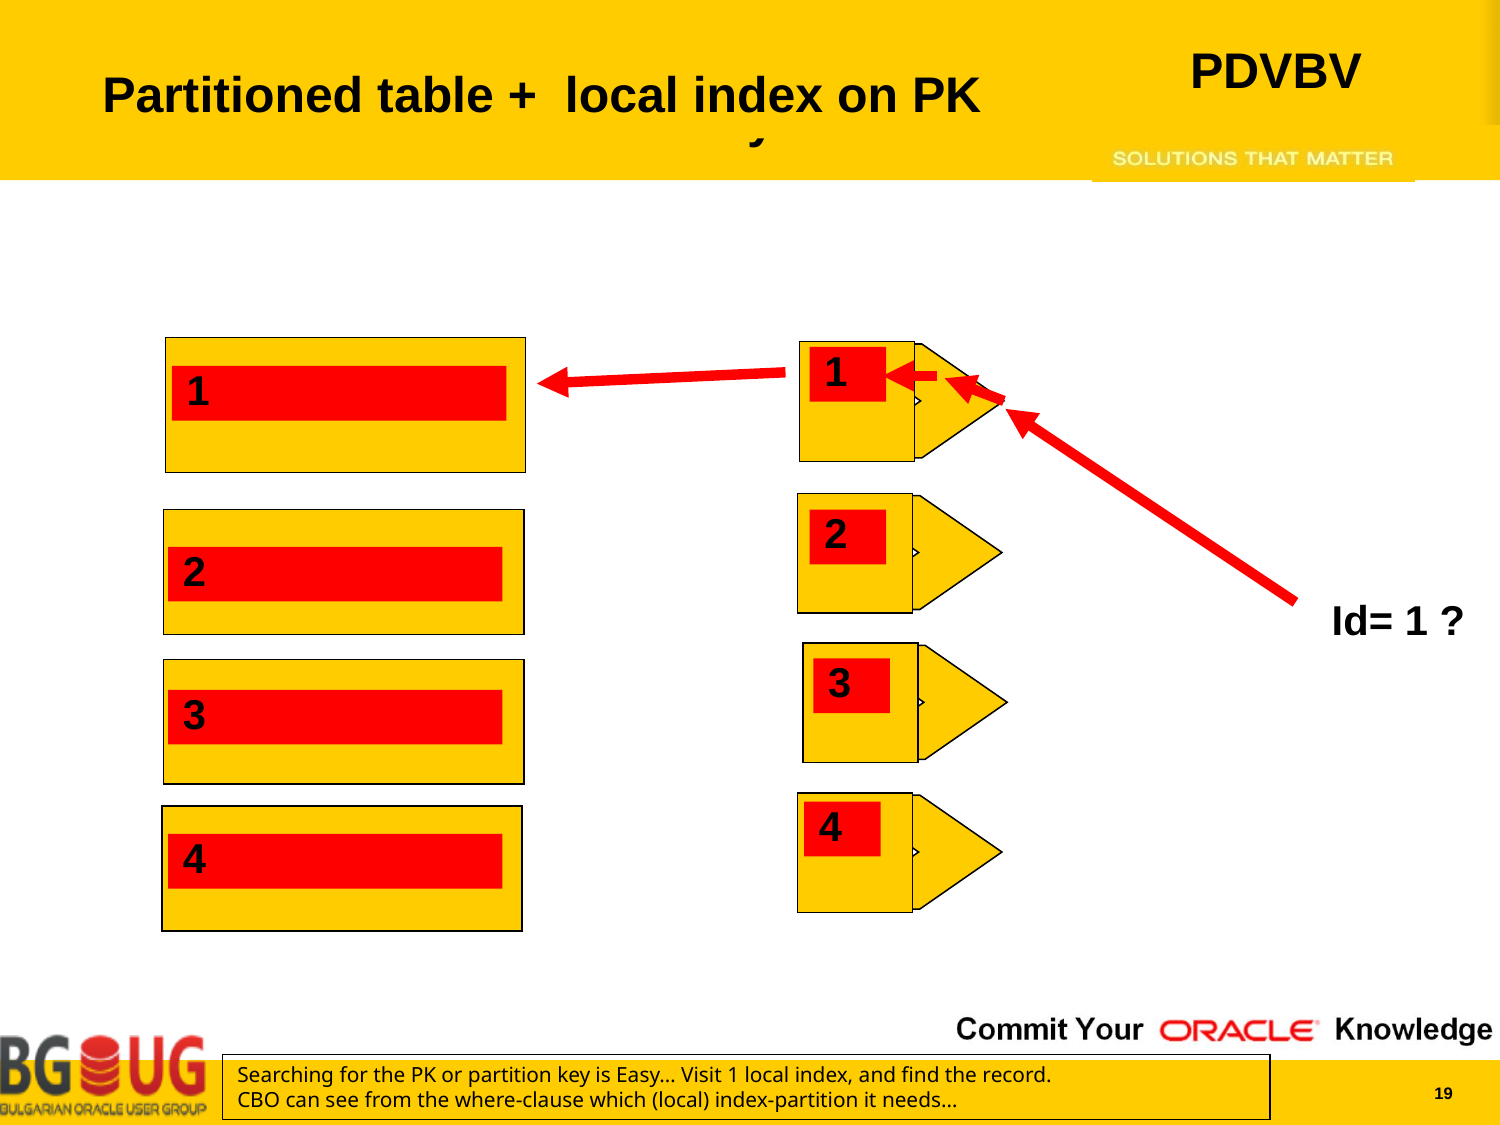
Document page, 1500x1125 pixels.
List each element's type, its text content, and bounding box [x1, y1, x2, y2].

text_box Id= 1 ? [1316, 596, 1482, 651]
text_box [165, 337, 526, 473]
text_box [799, 341, 1005, 462]
text_box [161, 806, 523, 932]
text_box 3 [168, 689, 503, 745]
text_box 2 [168, 546, 503, 602]
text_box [802, 642, 1008, 763]
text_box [944, 378, 1005, 402]
title Partitioned table + local index on PK [86, 45, 1063, 139]
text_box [797, 792, 1003, 913]
picture [0, 1034, 207, 1121]
text_box 1 [171, 365, 507, 421]
text_box Searching for the PK or partition key is Easy… Visit 1 local index, and find the record. CBO can see from the where-clause which (local) index-partition it needs… [222, 1054, 1271, 1120]
slide_number 19 [1409, 1074, 1468, 1100]
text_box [797, 493, 1003, 614]
picture [1160, 0, 1500, 125]
picture [952, 1011, 1500, 1050]
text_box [1005, 408, 1296, 603]
text_box 4 [168, 833, 503, 889]
picture [1092, 137, 1415, 182]
text_box [163, 659, 524, 785]
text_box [536, 372, 786, 384]
text_box [163, 509, 524, 635]
